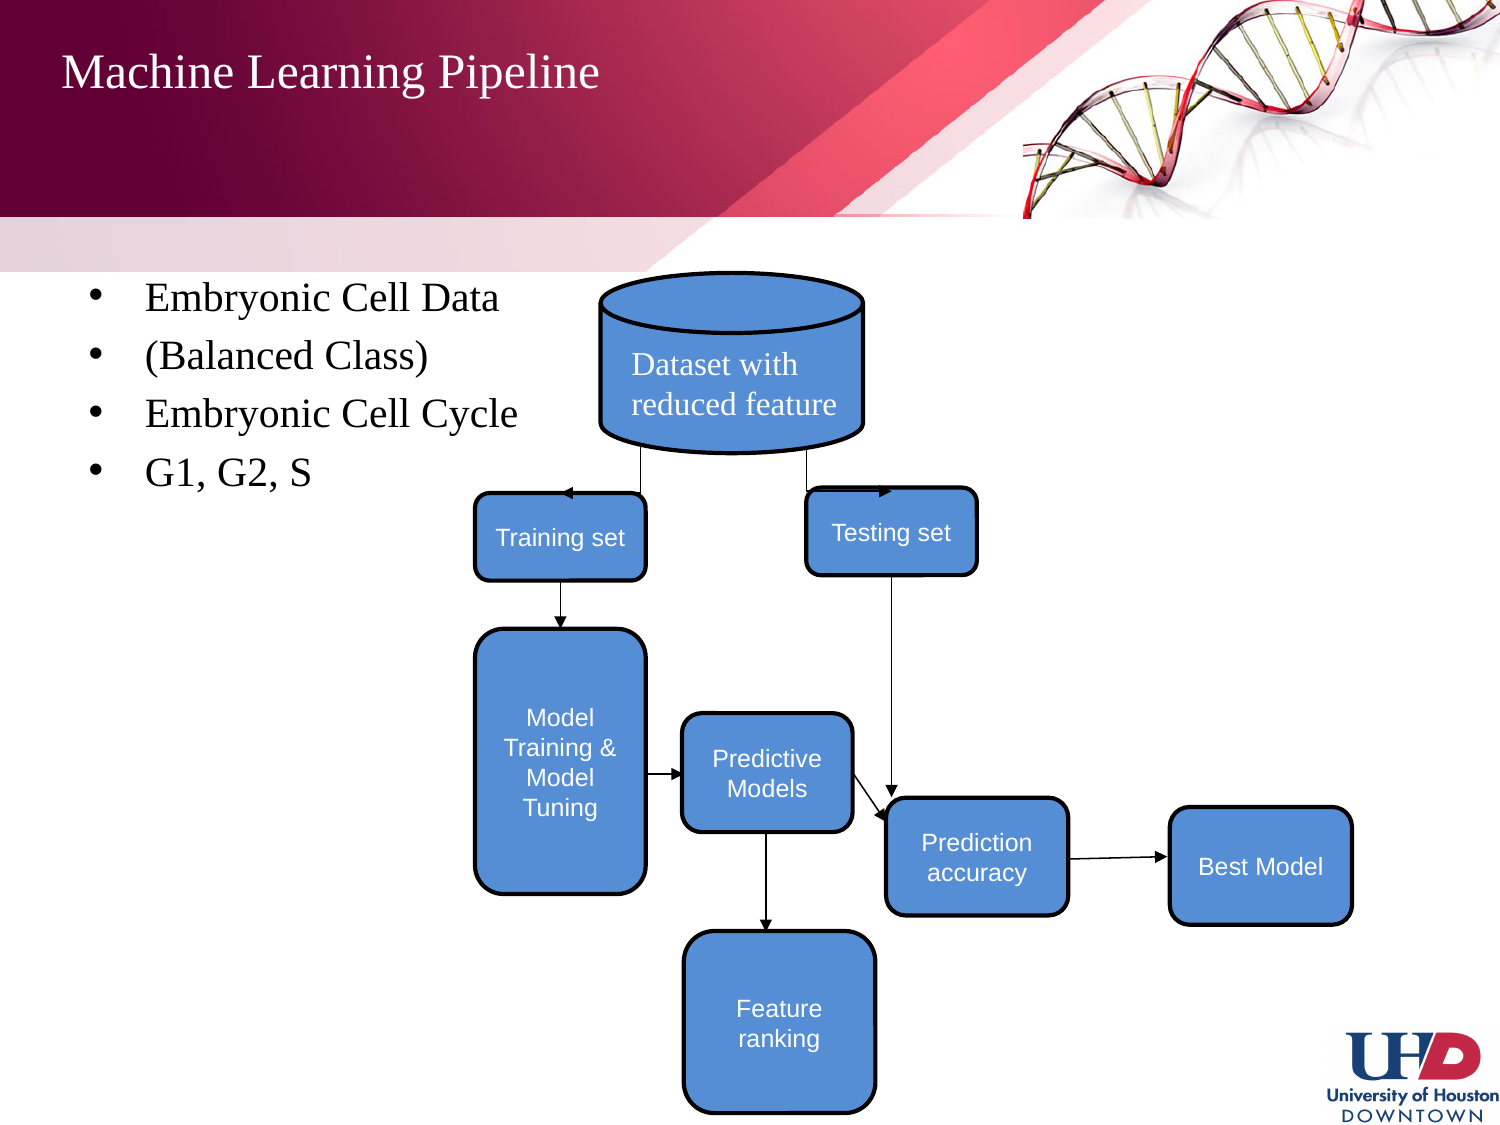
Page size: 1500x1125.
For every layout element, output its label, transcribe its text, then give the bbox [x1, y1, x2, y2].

text_box Best Model [1167, 804, 1355, 927]
text_box Model Training & Model Tuning [472, 626, 648, 897]
text_box [598, 270, 866, 435]
text_box Predictive Models [679, 710, 855, 835]
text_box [1067, 856, 1168, 860]
title Machine Learning Pipeline [45, 30, 1396, 107]
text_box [780, 380, 832, 552]
text_box Training set [472, 490, 648, 583]
text_box Feature ranking [681, 928, 878, 1116]
text_box Prediction accuracy [883, 795, 1071, 918]
list Embryonic Cell Data (Balanced Class) Embryonic Cell Cycle G1, G2, S [73, 261, 1424, 1125]
text_box Dataset with reduced feature [616, 335, 888, 470]
text_box Testing set [804, 485, 979, 578]
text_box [612, 384, 669, 546]
picture [0, 0, 1500, 1125]
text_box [852, 772, 887, 823]
